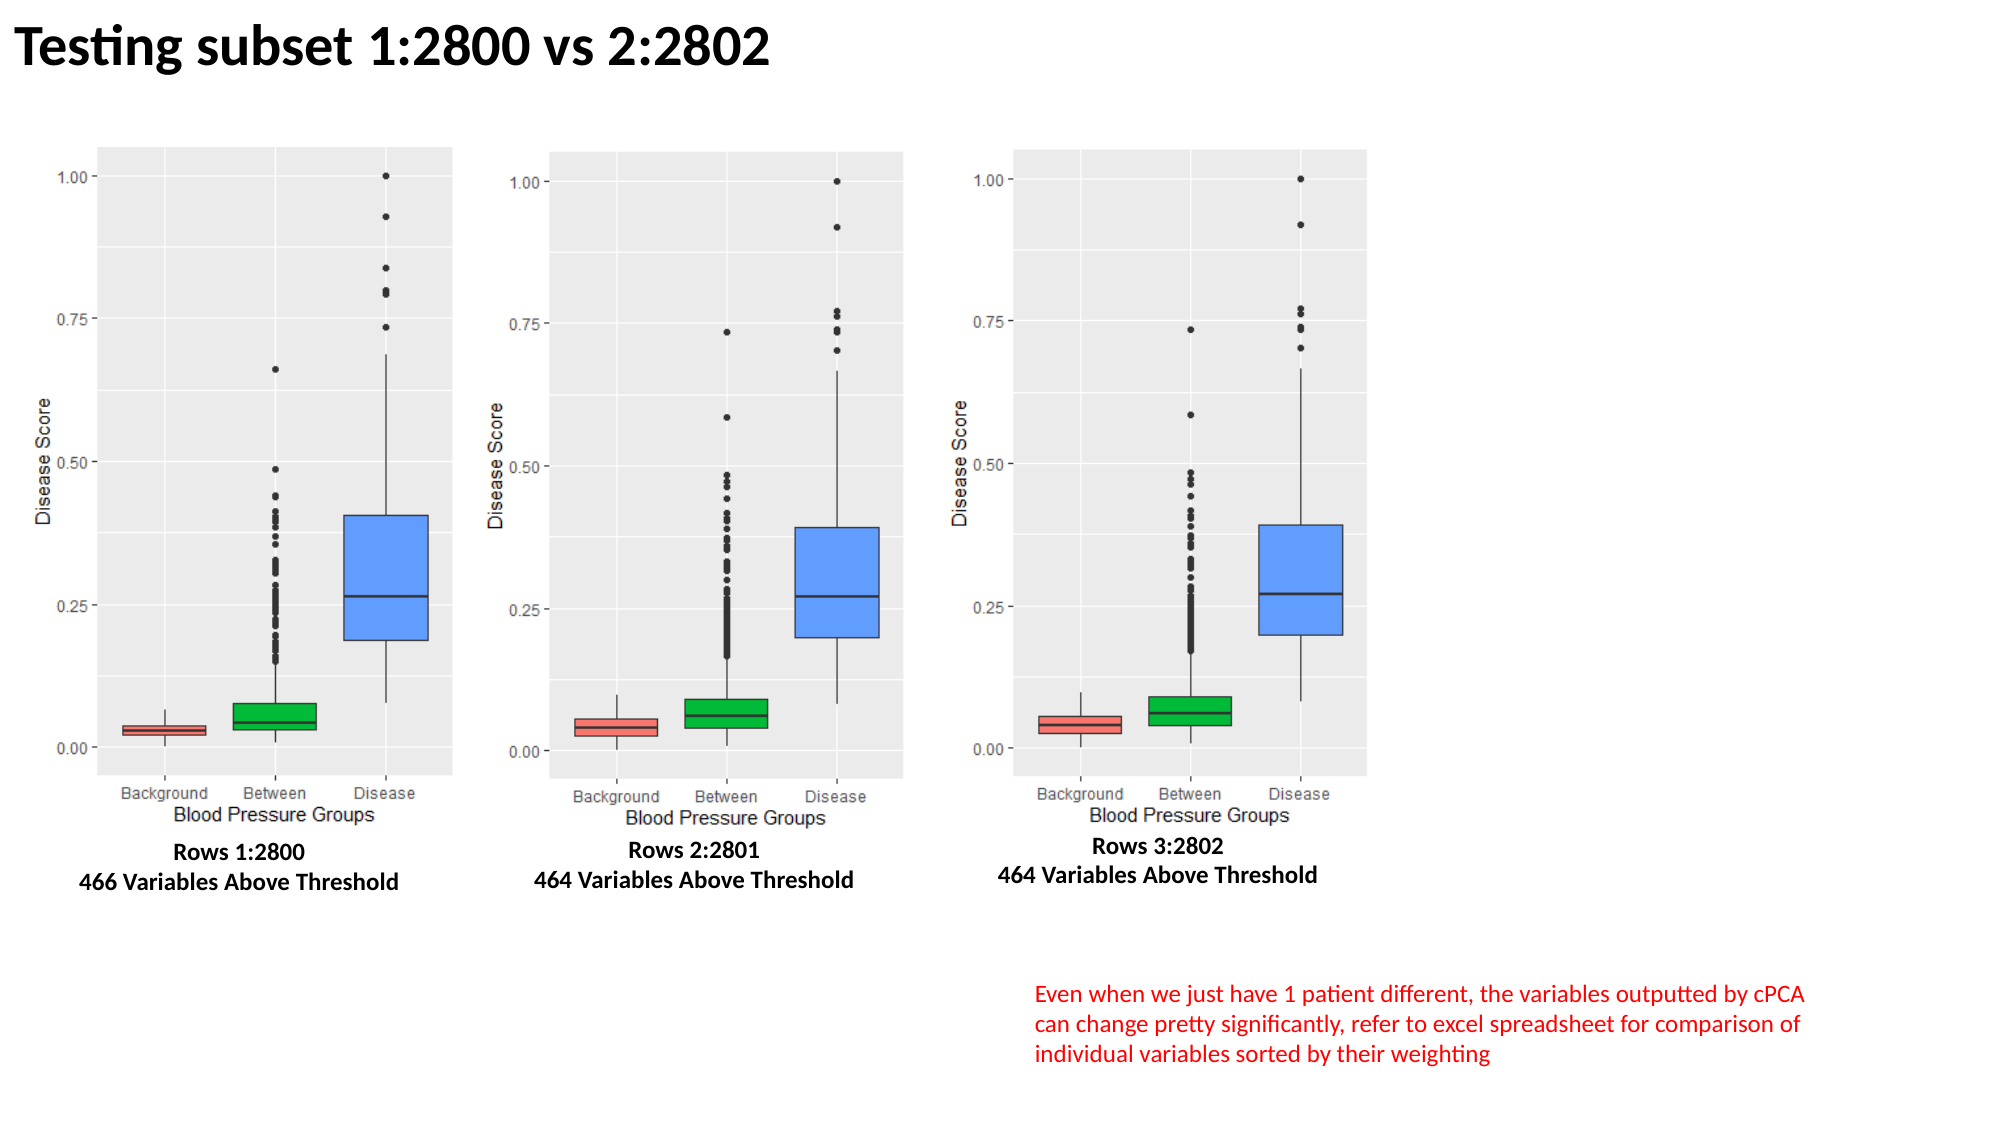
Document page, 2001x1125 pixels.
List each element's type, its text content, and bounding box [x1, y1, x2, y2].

text_box Rows 1:2800 466 Variables Above Threshold [25, 835, 454, 896]
picture [25, 147, 454, 832]
text_box Rows 2:2801 464 Variables Above Threshold [480, 833, 909, 894]
picture [948, 147, 1371, 830]
text_box Rows 3:2802 464 Variables Above Threshold [948, 830, 1369, 890]
text_box Even when we just have 1 patient different, the variables outputted by cPCA can change pretty significantly, refer to excel spreadsheet for comparison of individual variables sorted by their weighting [1034, 977, 1831, 1068]
text_box Testing subset 1:2800 vs 2:2802 [0, 0, 2000, 85]
picture [480, 147, 908, 830]
